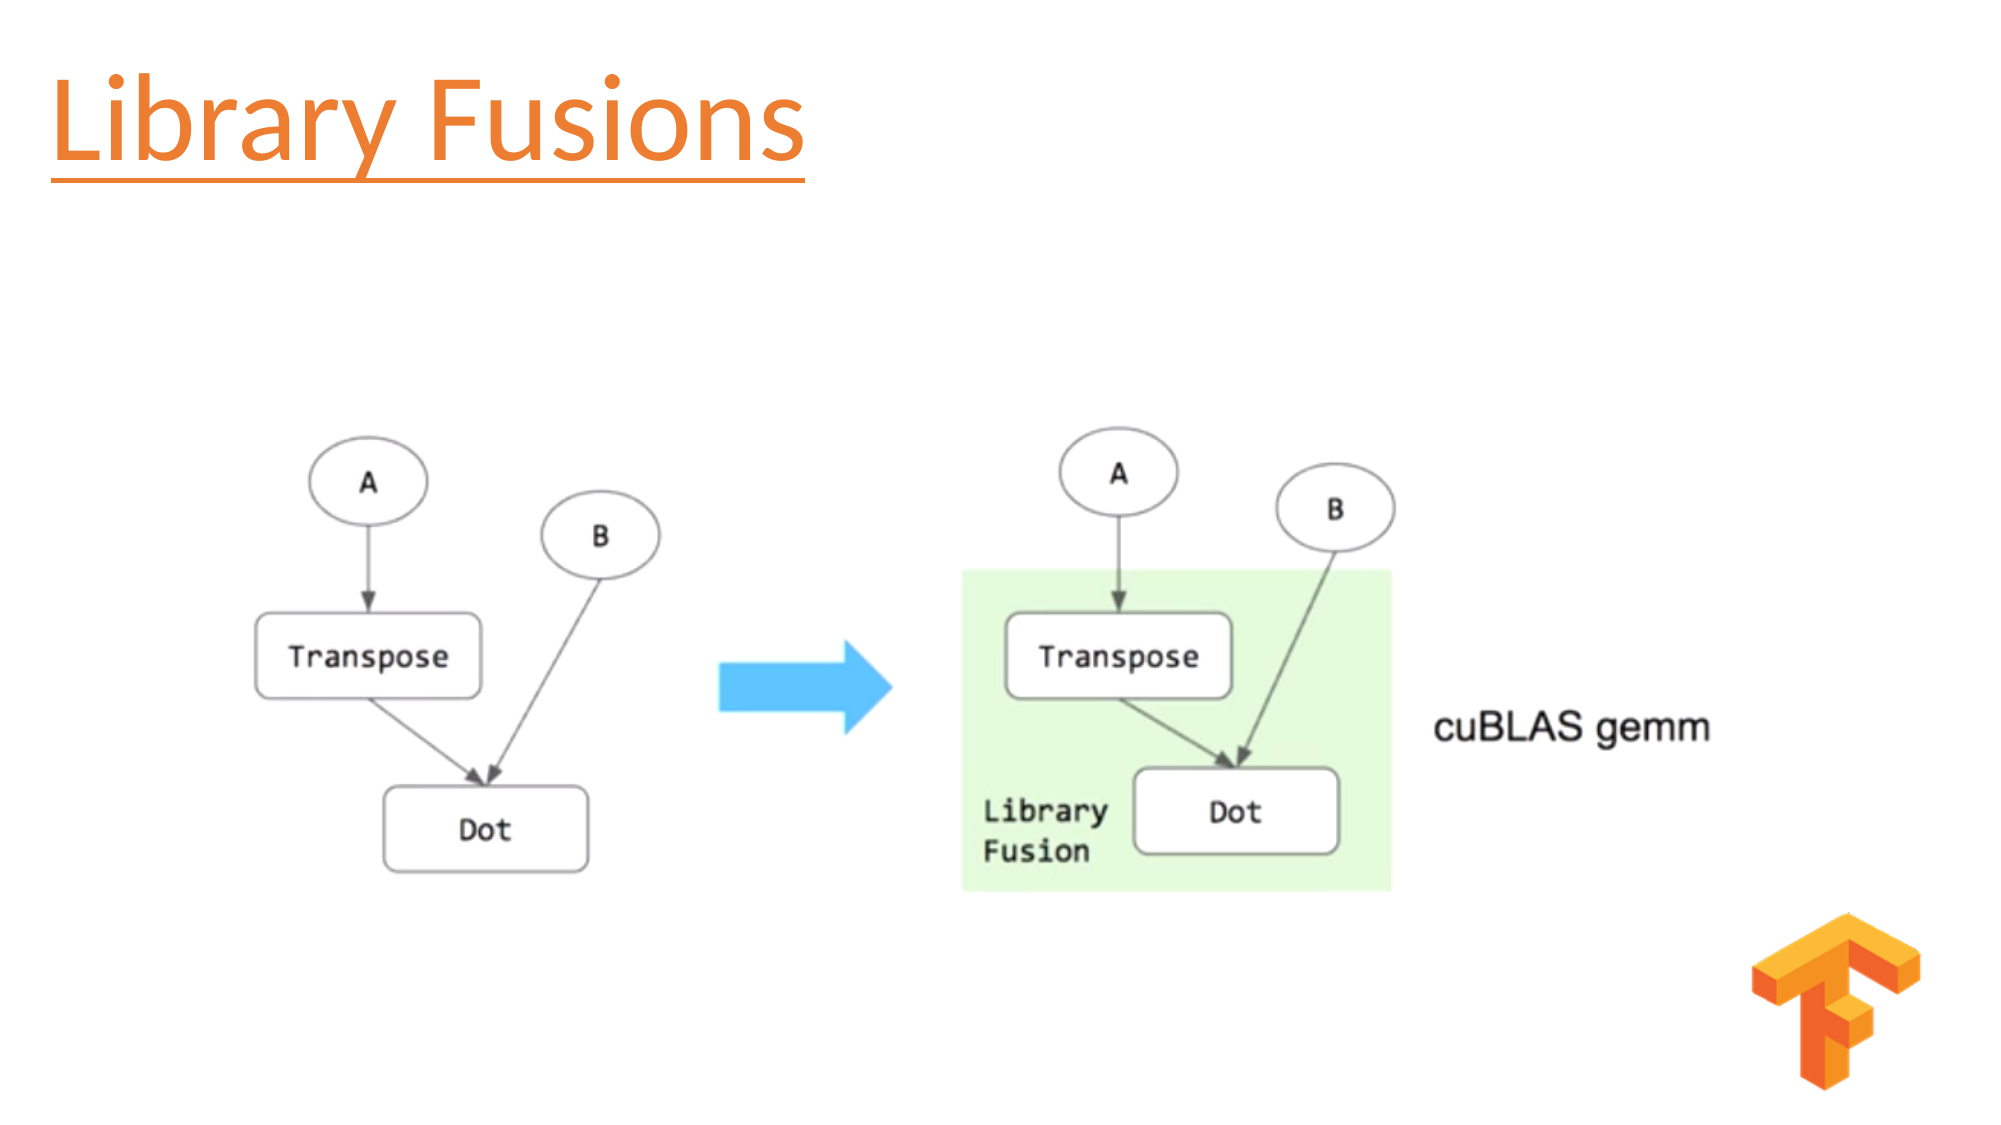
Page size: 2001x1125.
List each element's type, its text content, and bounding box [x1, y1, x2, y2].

text_box Library Fusions [34, 27, 1512, 193]
picture [112, 333, 1949, 1094]
